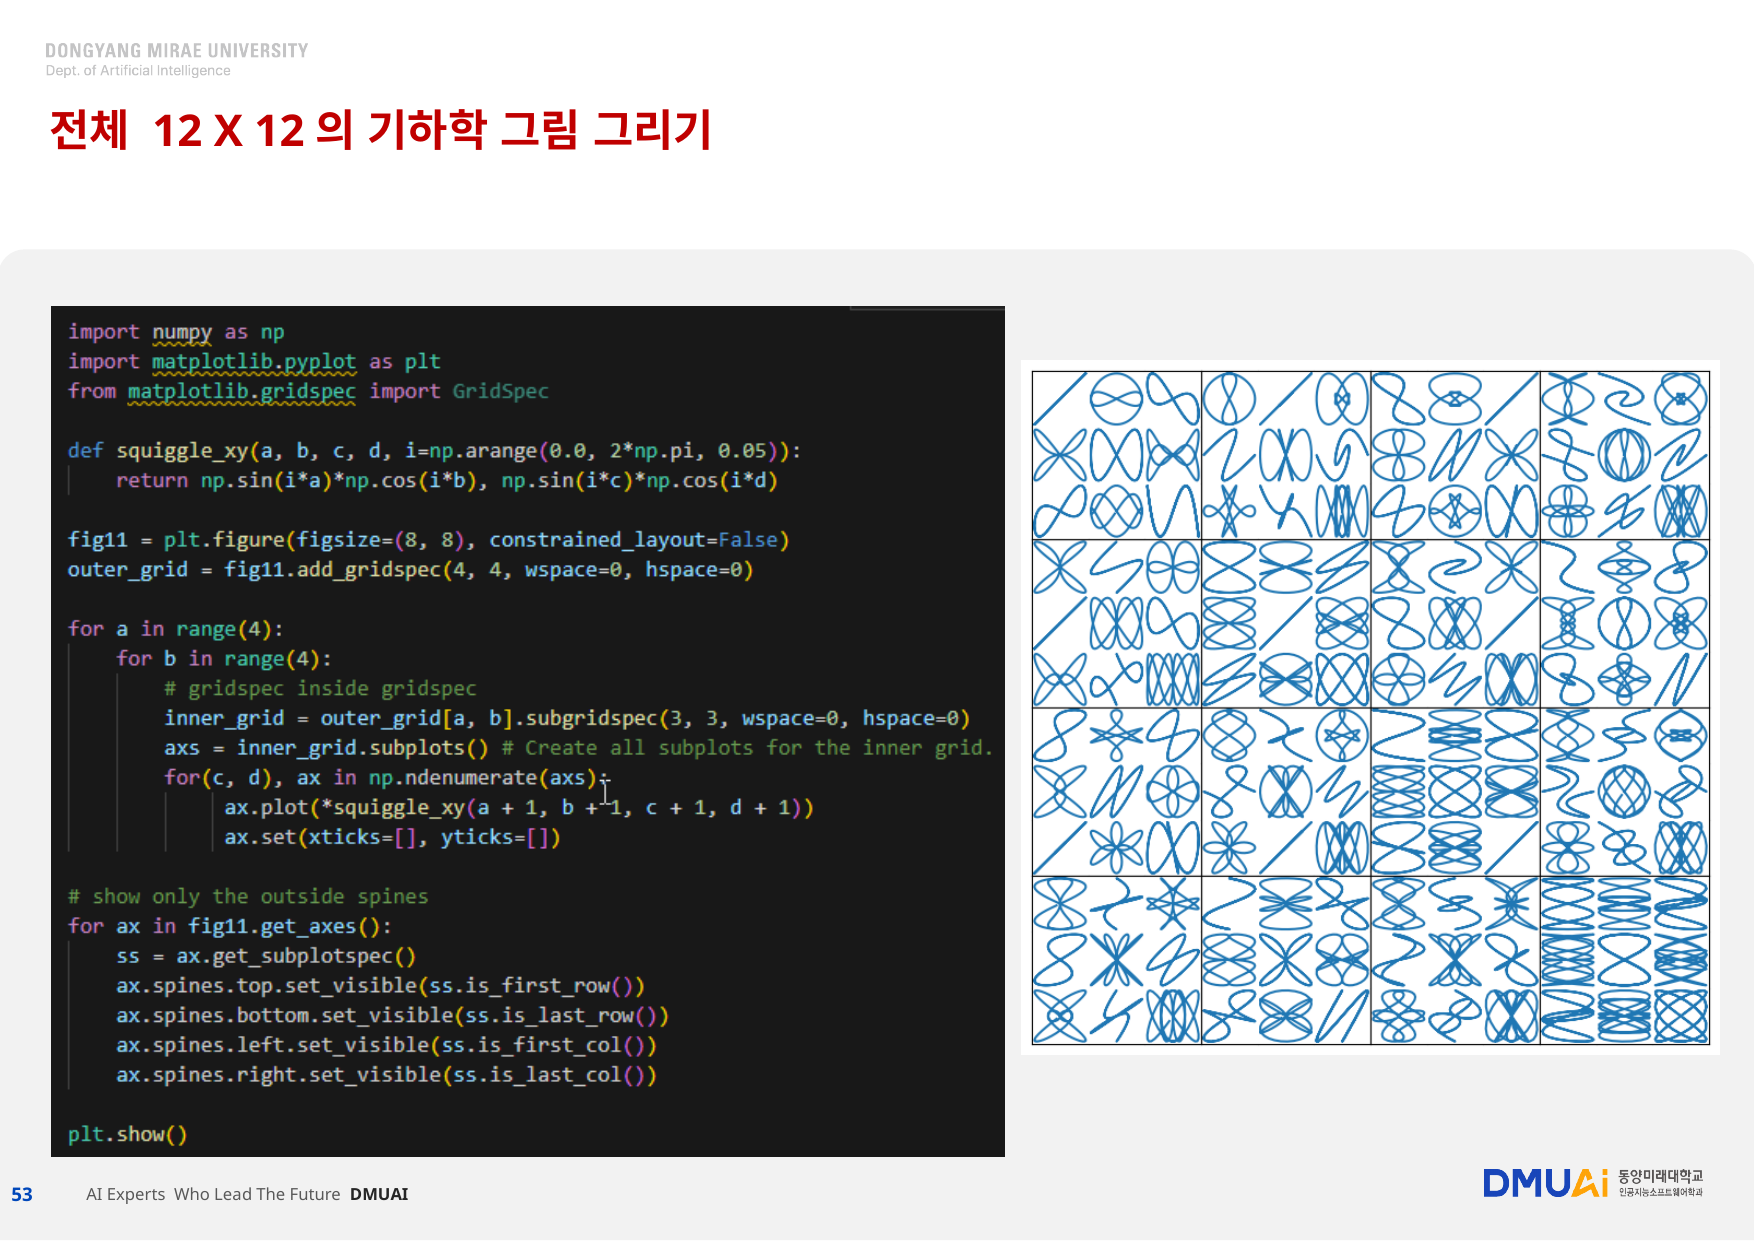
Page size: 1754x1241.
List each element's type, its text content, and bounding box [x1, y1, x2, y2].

picture [1484, 1169, 1703, 1197]
title 전체 12 X 12의 기하학 그림 그리기 [34, 101, 1754, 157]
picture [46, 43, 308, 78]
picture [1021, 360, 1720, 1055]
picture [51, 306, 1005, 1157]
